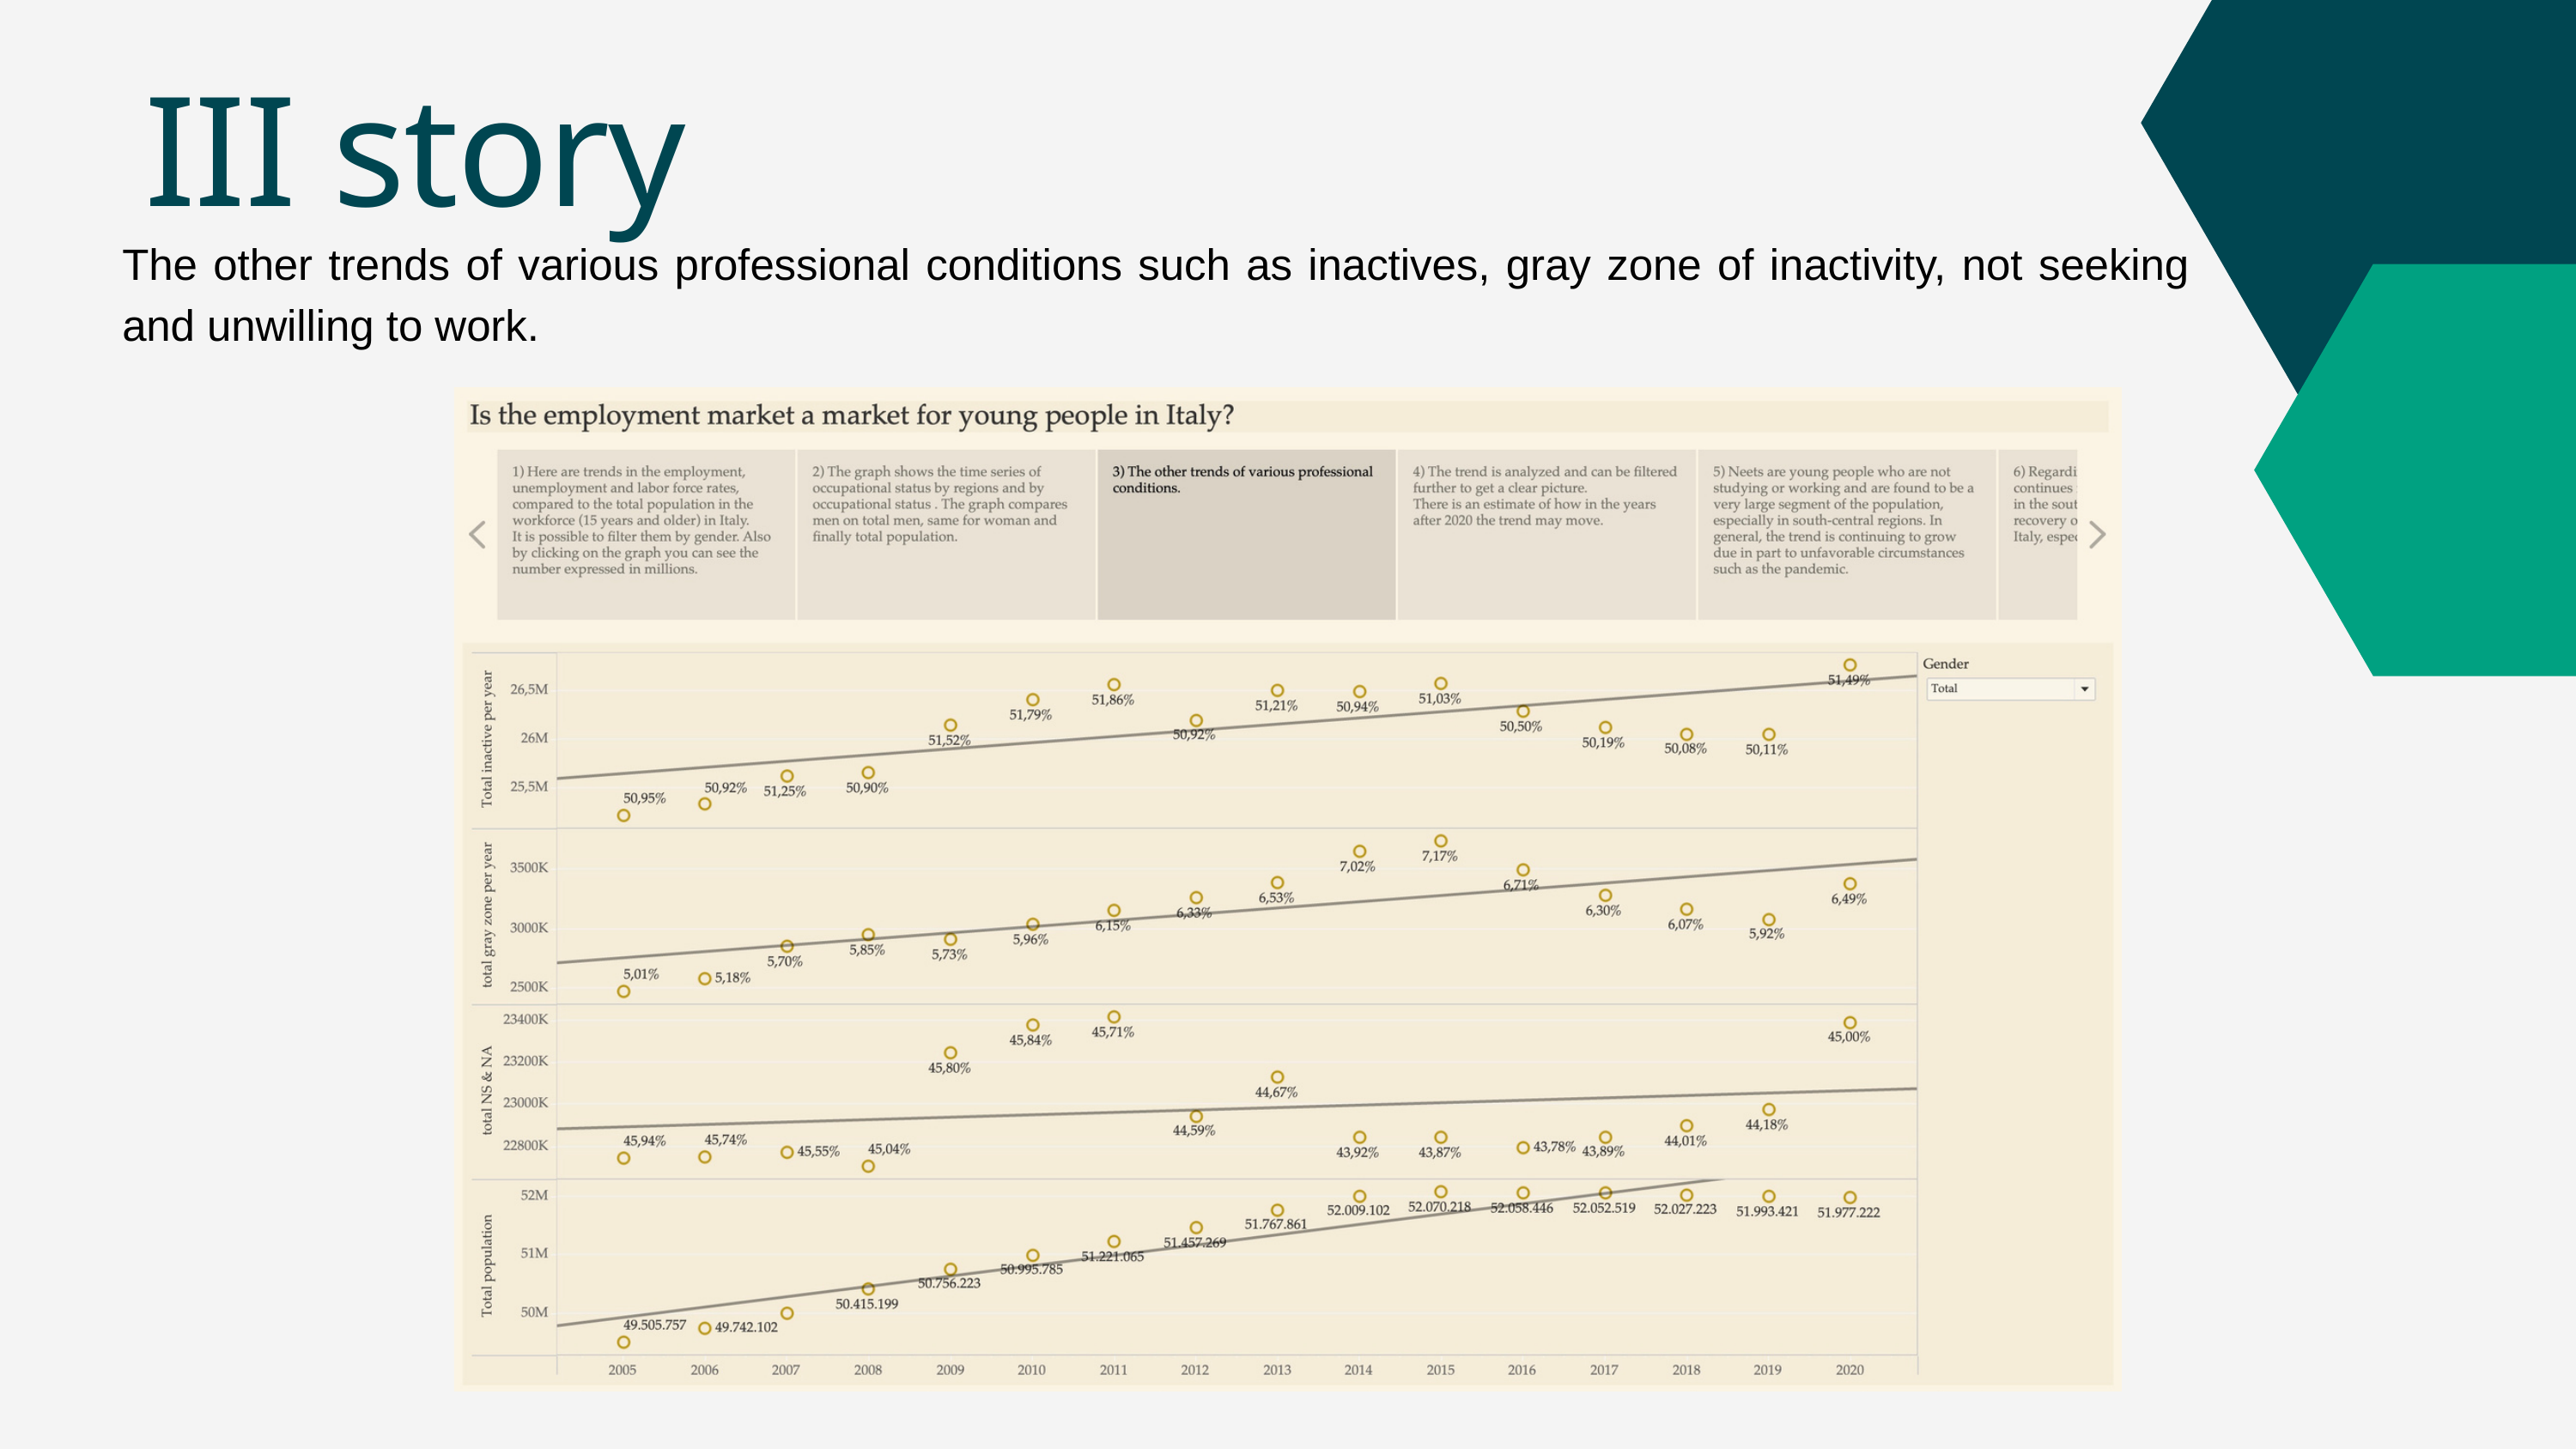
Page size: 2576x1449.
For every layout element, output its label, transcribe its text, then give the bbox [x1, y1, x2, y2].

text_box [2141, 0, 2576, 427]
text_box III story [144, 54, 1073, 227]
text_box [2253, 264, 2576, 676]
text_box The other trends of various professional conditions such as inactives, gray zone of inactivity, not seeking and unwilling to work. [122, 227, 2136, 350]
text_box [453, 387, 2122, 1391]
